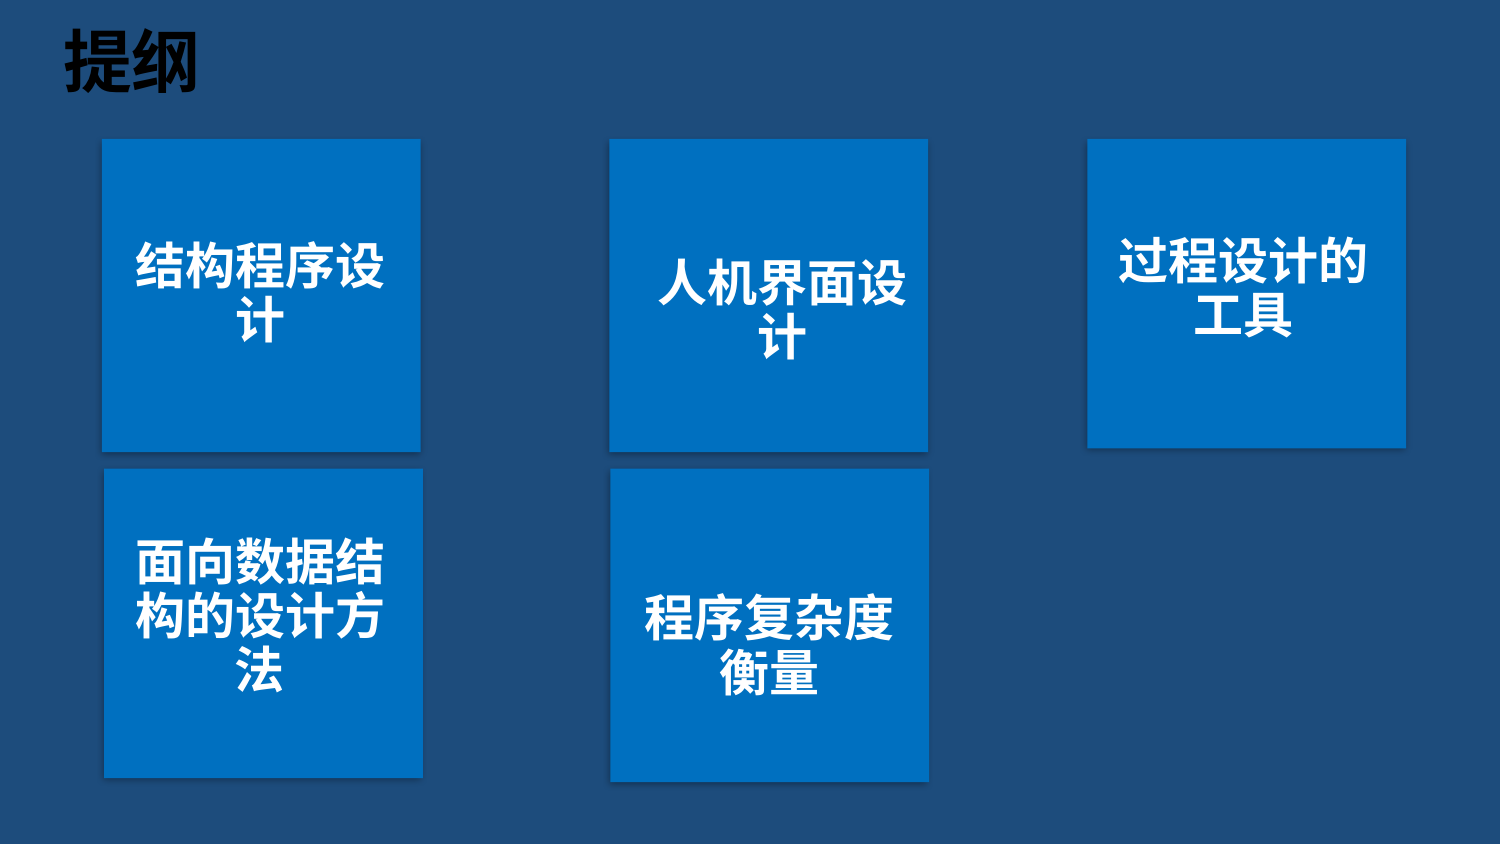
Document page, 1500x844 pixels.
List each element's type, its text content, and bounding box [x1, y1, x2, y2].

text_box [609, 138, 929, 453]
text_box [103, 468, 424, 779]
title 提纲 [63, 28, 1436, 104]
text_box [1087, 138, 1407, 449]
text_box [610, 468, 930, 783]
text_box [101, 138, 421, 453]
